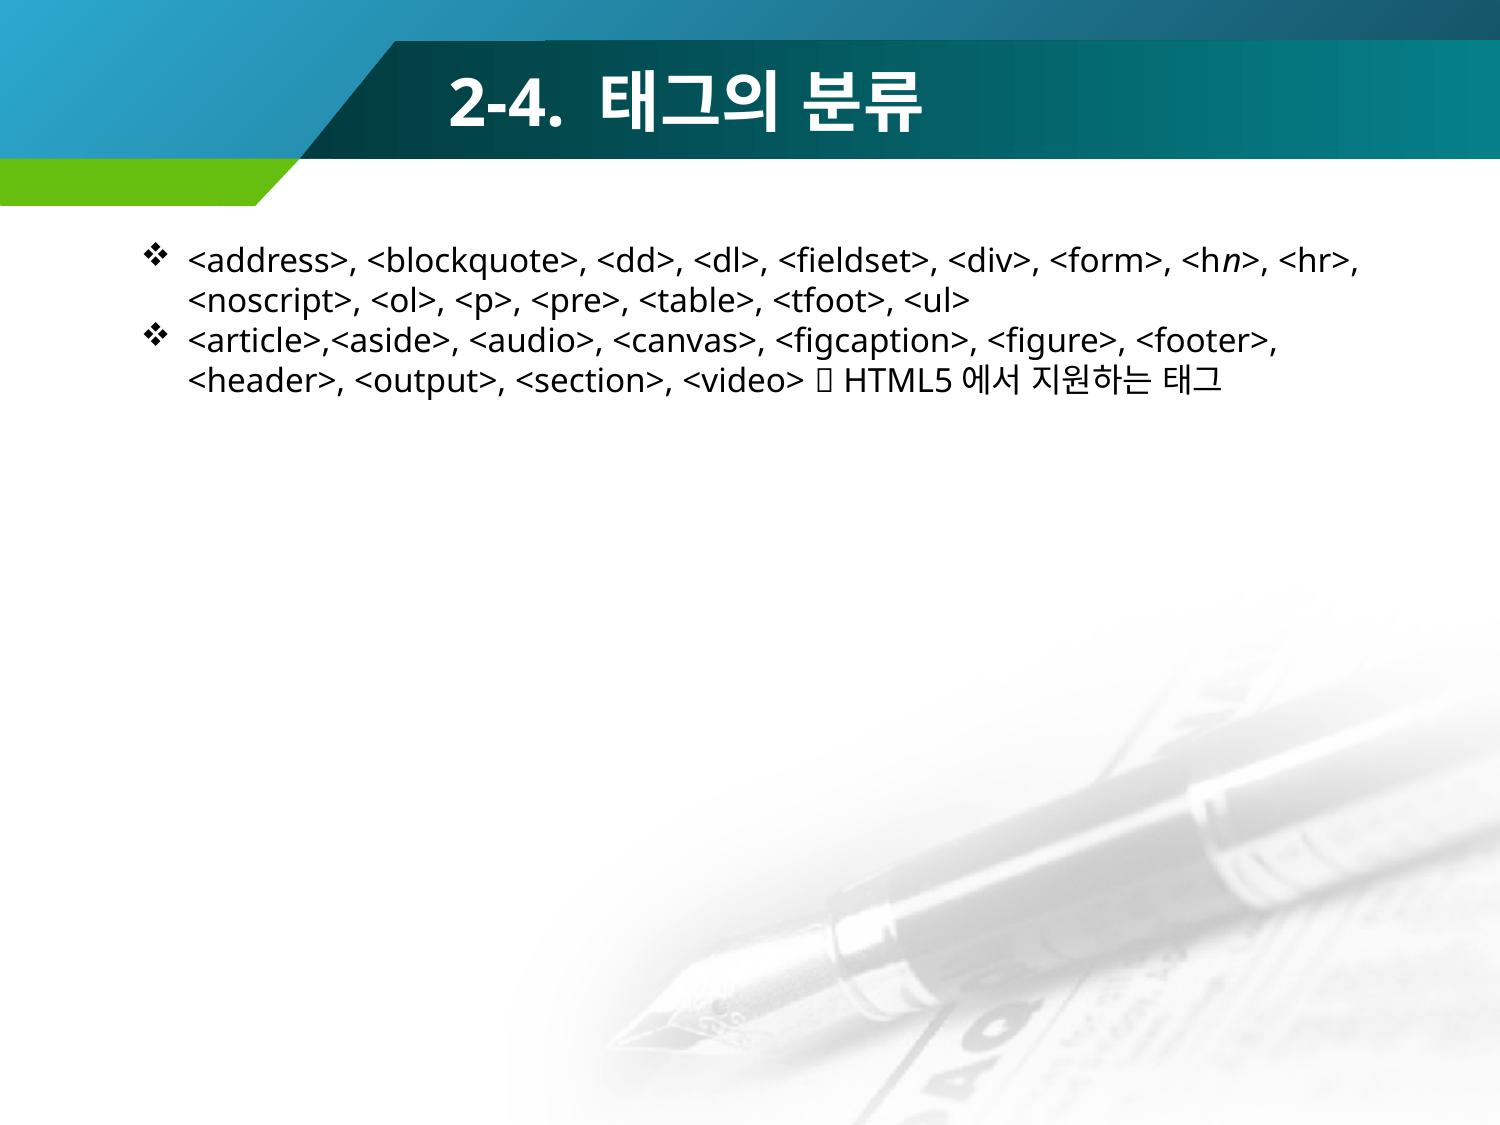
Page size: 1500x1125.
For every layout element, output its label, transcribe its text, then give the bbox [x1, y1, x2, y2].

text_box <address>, <blockquote>, <dd>, <dl>, <fieldset>, <div>, <form>, <hn>, <hr>, <noscript>, <ol>, <p>, <pre>, <table>, <tfoot>, <ul> <article>,<aside>, <audio>, <canvas>, <figcaption>, <figure>, <footer>, <header>, <output>, <section>, <video>  HTML5에서 지원하는 태그 [126, 231, 1427, 407]
title 2-4. 태그의 분류 [433, 36, 1500, 163]
picture [490, 448, 1500, 1125]
